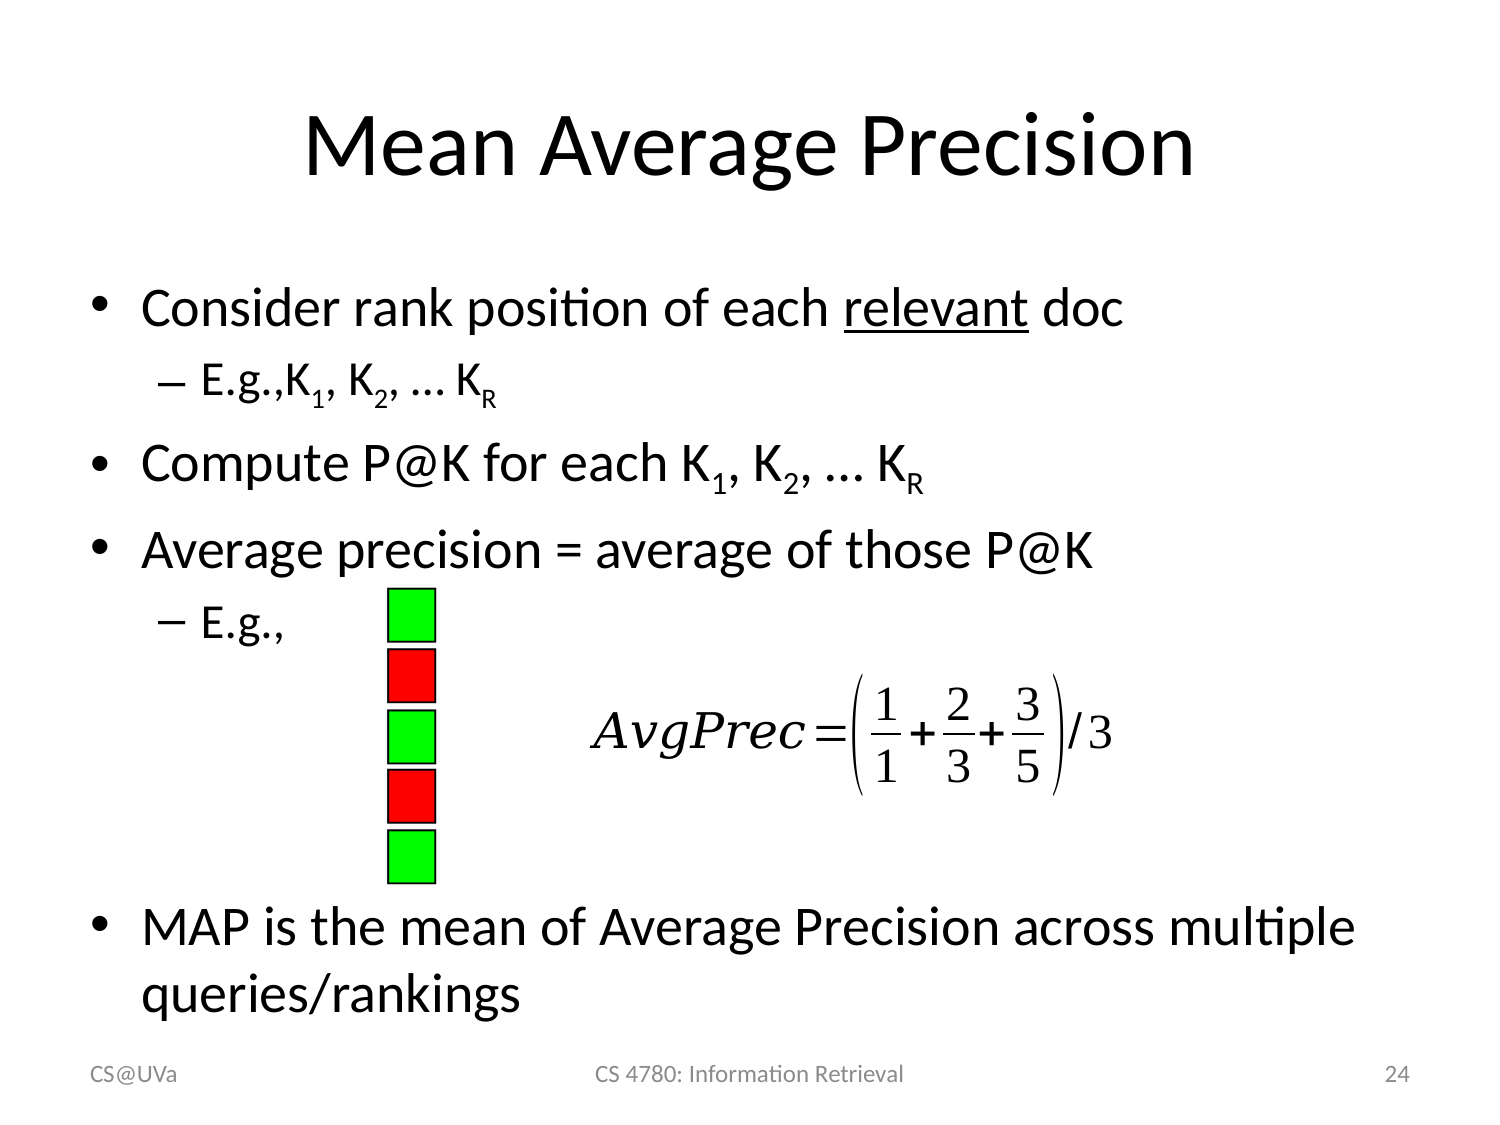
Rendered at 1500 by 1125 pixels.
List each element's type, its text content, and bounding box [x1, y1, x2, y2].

slide_number CS@UVa [75, 1042, 425, 1103]
picture [262, 586, 563, 885]
list Consider rank position of each relevant doc E.g.,K1, K2, … KR Compute P@K for each K1, K2, … KR Average precision = average of those P@K E.g., MAP is the mean of Average Precision across multiple queries/rankings [75, 262, 1425, 1038]
title Mean Average Precision [75, 45, 1425, 233]
slide_number 24 [1074, 1042, 1425, 1103]
footer CS 4780: Information Retrieval [512, 1042, 988, 1103]
